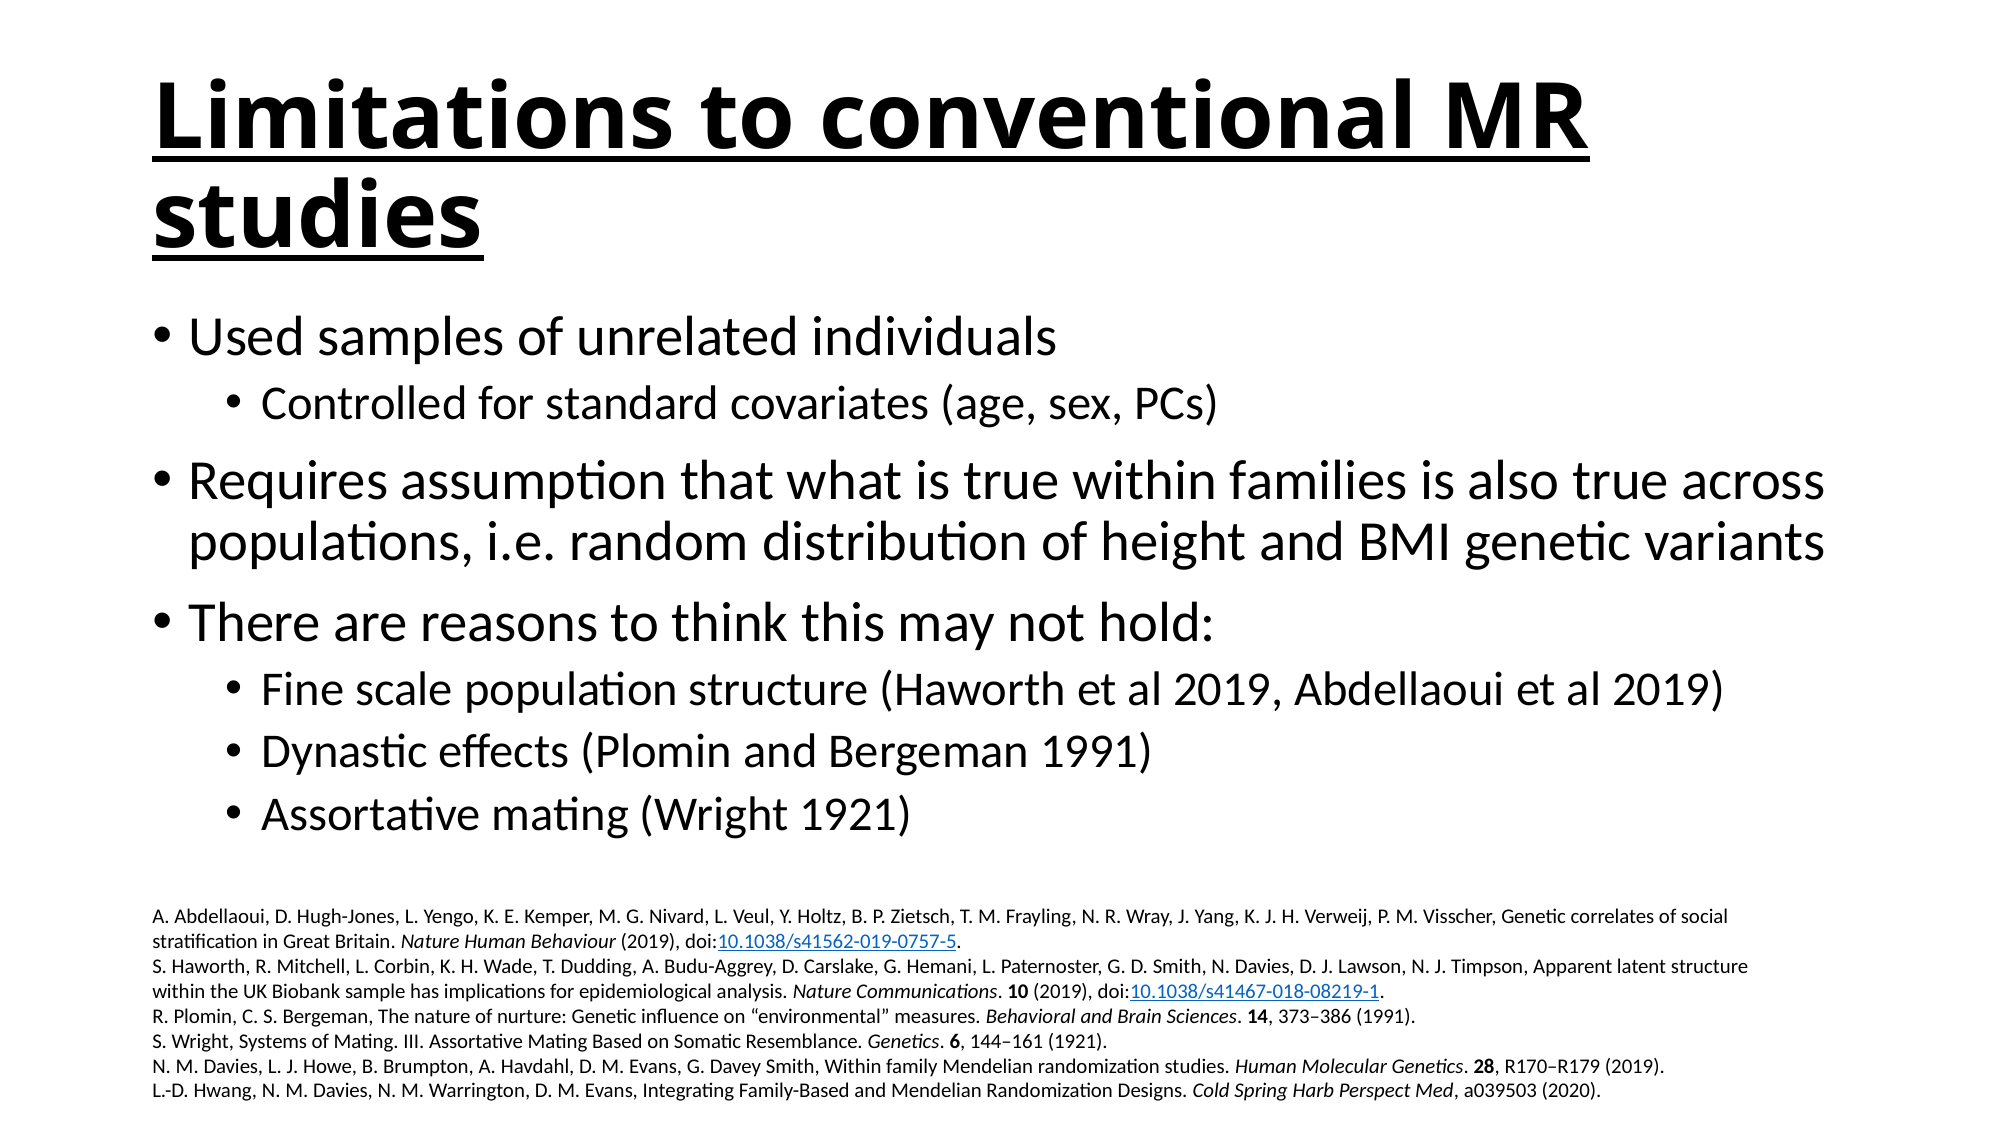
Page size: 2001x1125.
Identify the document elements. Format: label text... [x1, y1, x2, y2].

text_box A. Abdellaoui, D. Hugh-Jones, L. Yengo, K. E. Kemper, M. G. Nivard, L. Veul, Y. Holtz, B. P. Zietsch, T. M. Frayling, N. R. Wray, J. Yang, K. J. H. Verweij, P. M. Visscher, Genetic correlates of social stratification in Great Britain. Nature Human Behaviour (2019), doi:10.1038/s41562-019-0757-5. S. Haworth, R. Mitchell, L. Corbin, K. H. Wade, T. Dudding, A. Budu-Aggrey, D. Carslake, G. Hemani, L. Paternoster, G. D. Smith, N. Davies, D. J. Lawson, N. J. Timpson, Apparent latent structure within the UK Biobank sample has implications for epidemiological analysis. Nature Communications. 10 (2019), doi:10.1038/s41467-018-08219-1. R. Plomin, C. S. Bergeman, The nature of nurture: Genetic influence on “environmental” measures. Behavioral and Brain Sciences. 14, 373–386 (1991). S. Wright, Systems of Mating. III. Assortative Mating Based on Somatic Resemblance. Genetics. 6, 144–161 (1921). N. M. Davies, L. J. Howe, B. Brumpton, A. Havdahl, D. M. Evans, G. Davey Smith, Within family Mendelian randomization studies. Human Molecular Genetics. 28, R170–R179 (2019). L.-D. Hwang, N. M. Davies, N. M. Warrington, D. M. Evans, Integrating Family-Based and Mendelian Randomization Designs. Cold Spring Harb Perspect Med, a039503 (2020). [137, 894, 1799, 1125]
list Used samples of unrelated individuals Controlled for standard covariates (age, sex, PCs) Requires assumption that what is true within families is also true across populations, i.e. random distribution of height and BMI genetic variants There are reasons to think this may not hold: Fine scale population structure (Haworth et al 2019, Abdellaoui et al 2019) Dynastic effects (Plomin and Bergeman 1991) Assortative mating (Wright 1921) [137, 299, 1863, 895]
title Limitations to conventional MR studies [137, 59, 1863, 278]
